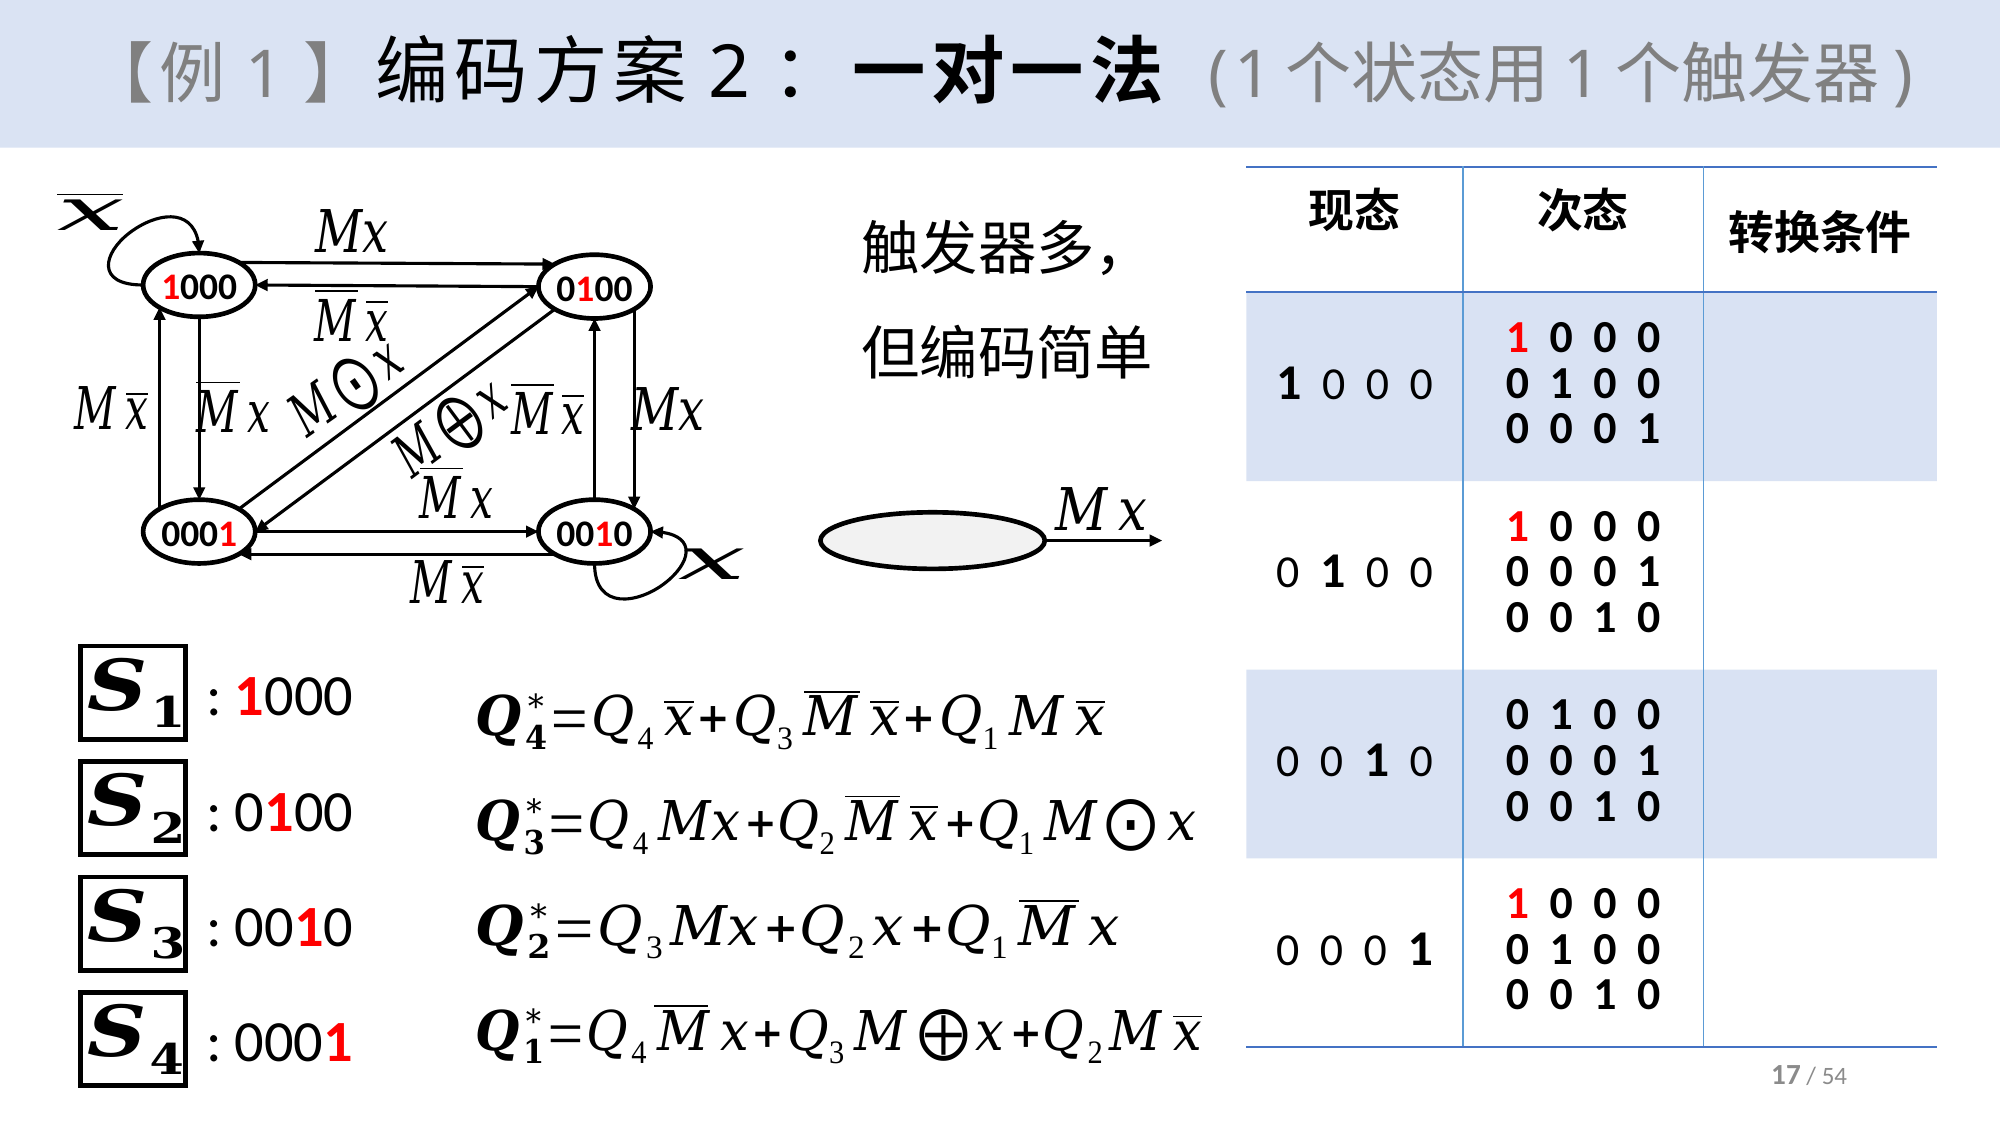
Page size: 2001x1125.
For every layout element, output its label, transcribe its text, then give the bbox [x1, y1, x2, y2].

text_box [820, 478, 1162, 585]
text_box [82, 994, 372, 1084]
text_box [82, 648, 372, 737]
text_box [475, 680, 1206, 1072]
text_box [82, 879, 372, 968]
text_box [49, 178, 750, 618]
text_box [82, 763, 372, 853]
text_box 触发器多，但编码简单 [846, 169, 1183, 394]
title 【例1】编码方案2：一对一法 (1个状态用1个触发器) [0, 0, 2000, 148]
slide_number 17 / 54 [1412, 1042, 1863, 1103]
